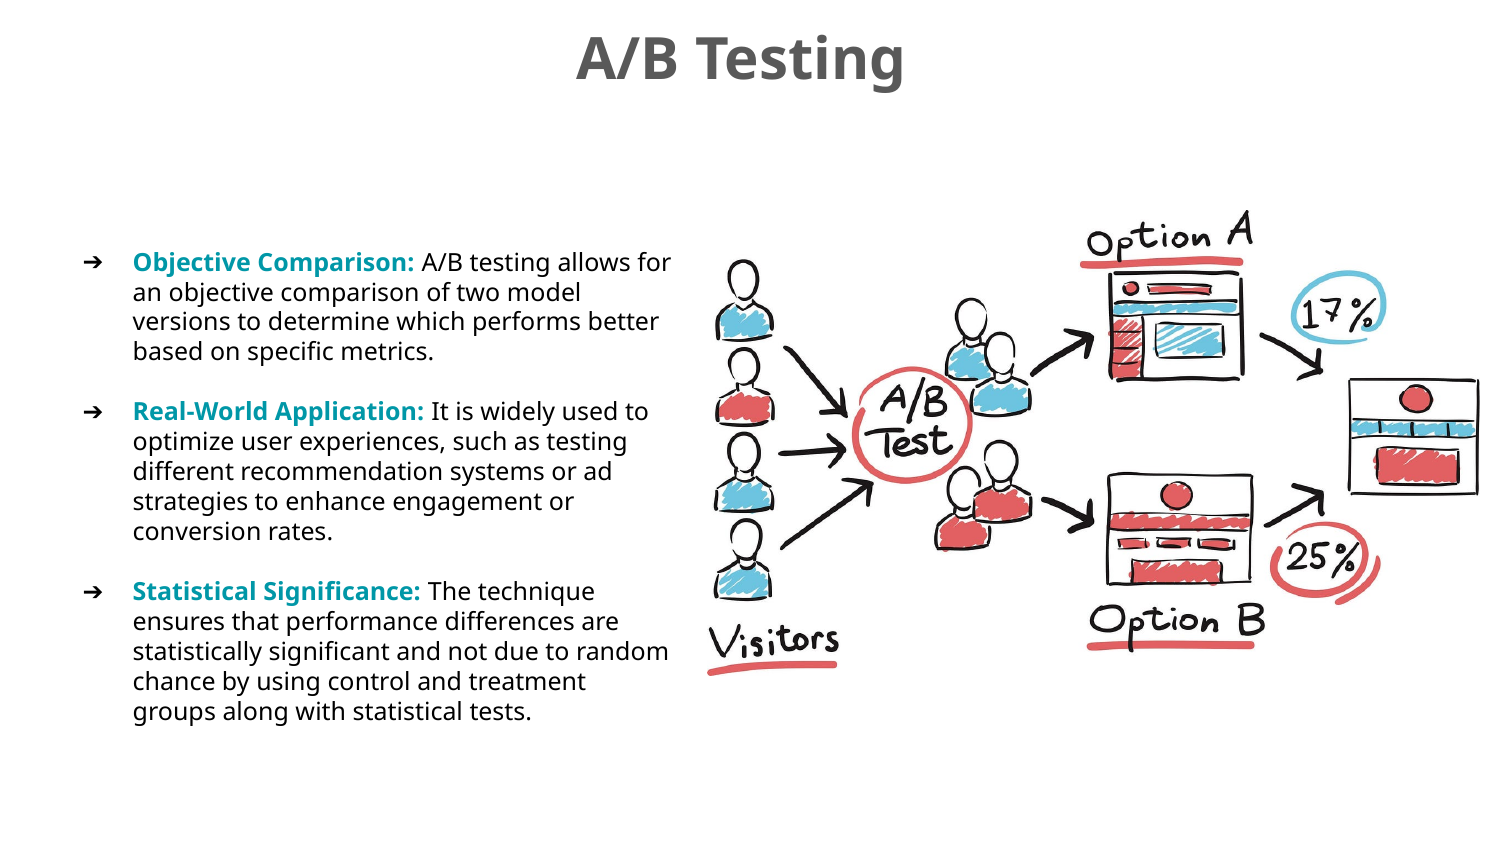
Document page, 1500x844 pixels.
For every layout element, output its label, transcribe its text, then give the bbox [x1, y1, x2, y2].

picture [707, 209, 1480, 676]
subtitle A/B Testing [42, 6, 1441, 137]
text_box Objective Comparison: A/B testing allows for an objective comparison of two model versions to determine which performs better based on specific metrics. Real-World Application: It is widely used to optimize user experiences, such as testing different recommendation systems or ad strategies to enhance engagement or conversion rates. Statistical Significance: The technique ensures that performance differences are statistically significant and not due to random chance by using control and treatment groups along with statistical tests. [42, 231, 687, 741]
